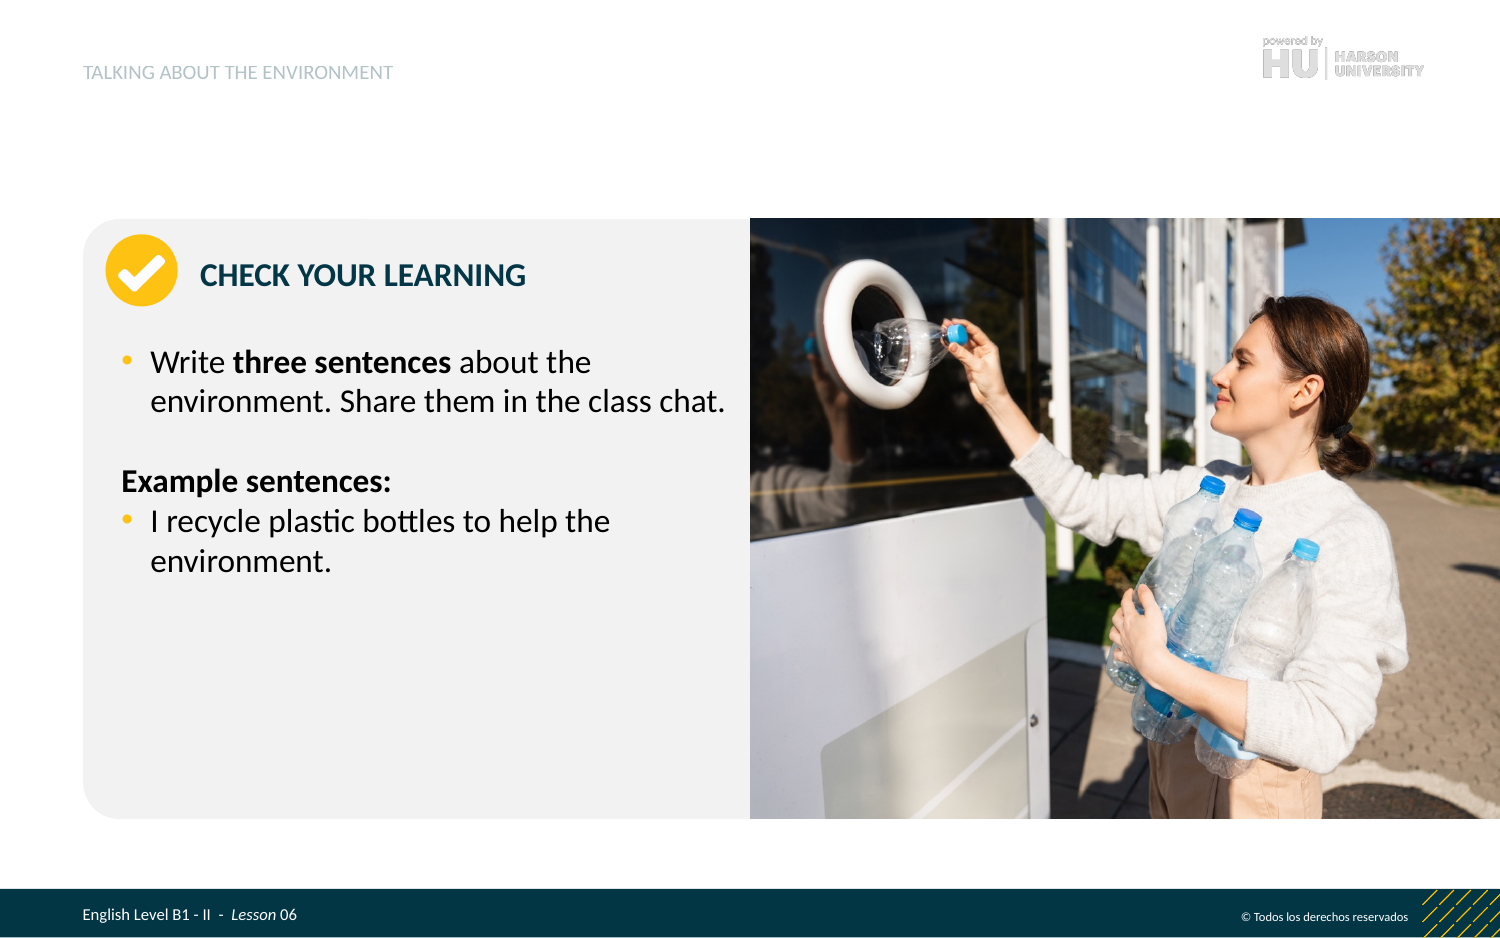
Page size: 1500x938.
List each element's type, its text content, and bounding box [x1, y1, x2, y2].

picture [749, 218, 1500, 820]
text_box Write three sentences about the environment. Share them in the class chat. Example sentences: I recycle plastic bottles to help the environment. [121, 339, 734, 580]
text_box CHECK YOUR LEARNING [80, 216, 750, 822]
picture [1263, 36, 1424, 80]
text_box TALKING ABOUT THE ENVIRONMENT [83, 61, 750, 85]
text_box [105, 234, 178, 307]
